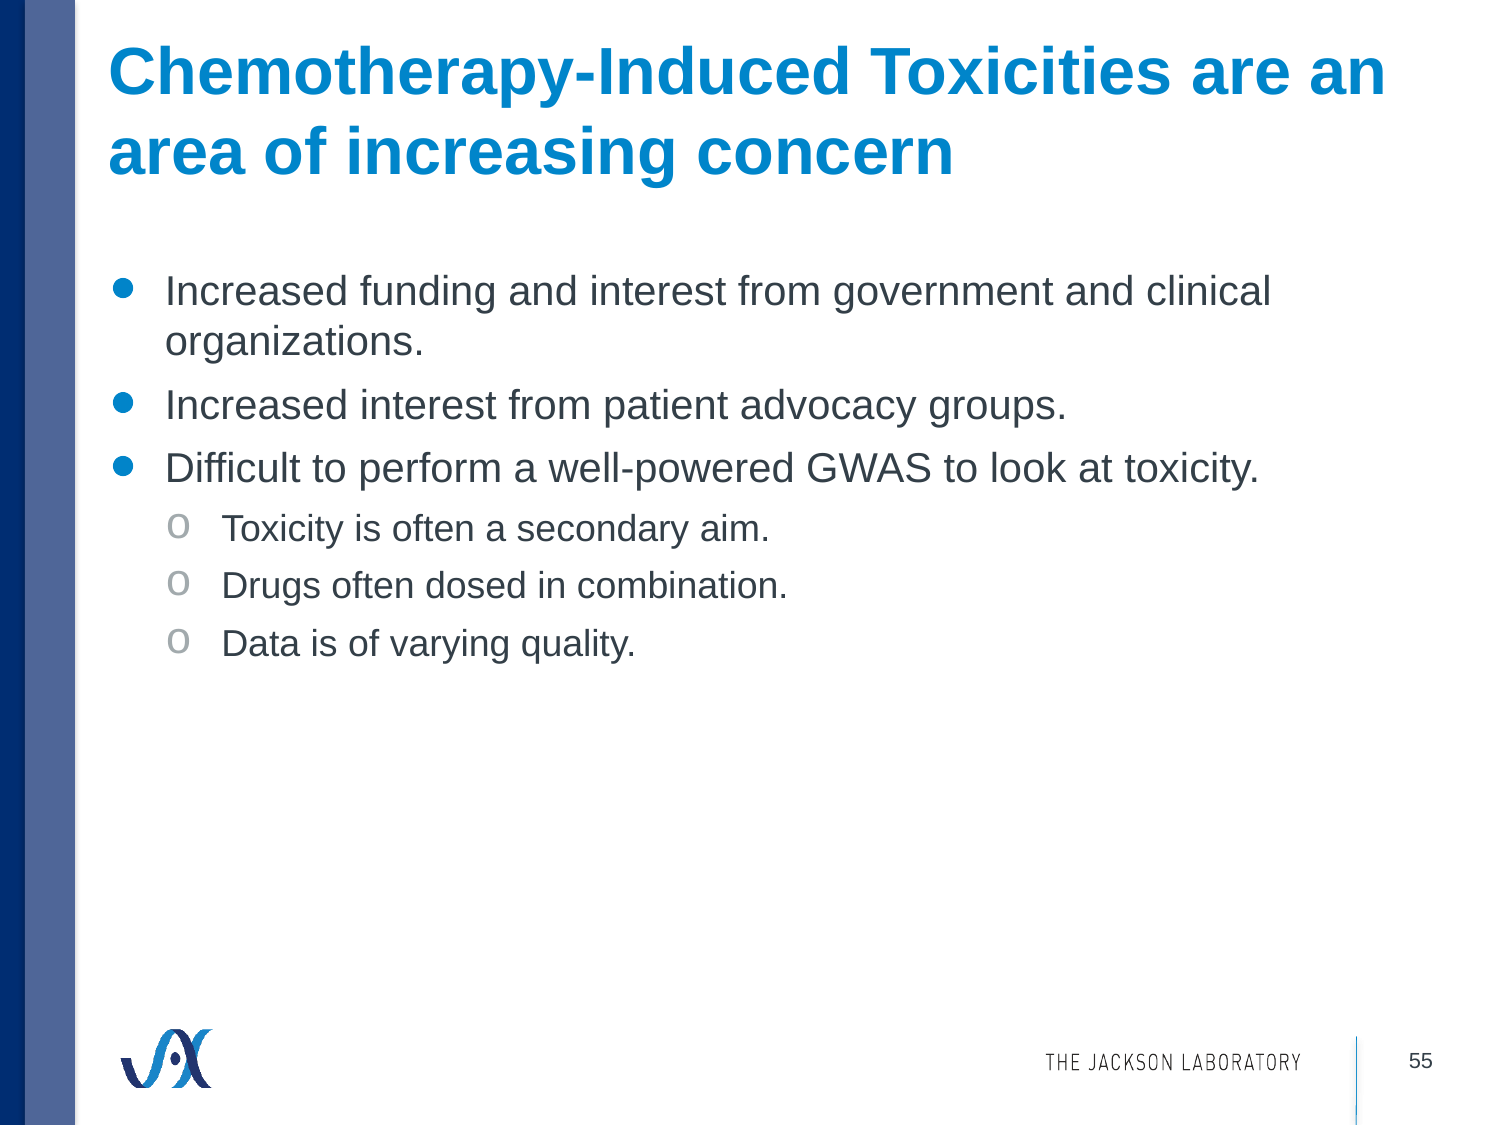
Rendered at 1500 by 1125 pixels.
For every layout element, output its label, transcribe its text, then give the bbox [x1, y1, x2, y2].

picture [1045, 1050, 1097, 1076]
picture [108, 273, 138, 303]
text_box Chemotherapy-Induced Toxicities are an area of increasing concern [108, 48, 1448, 195]
text_box 55 [1097, 1030, 1448, 1090]
picture [110, 1014, 226, 1104]
picture [108, 387, 138, 418]
text_box Increased funding and interest from government and clinical organizations. Increased interest from patient advocacy groups. Difficult to perform a well-powered GWAS to look at toxicity. Toxicity is often a secondary aim. Drugs often dosed in combination. Data is of varying quality. [108, 254, 1448, 1014]
picture [108, 451, 138, 481]
